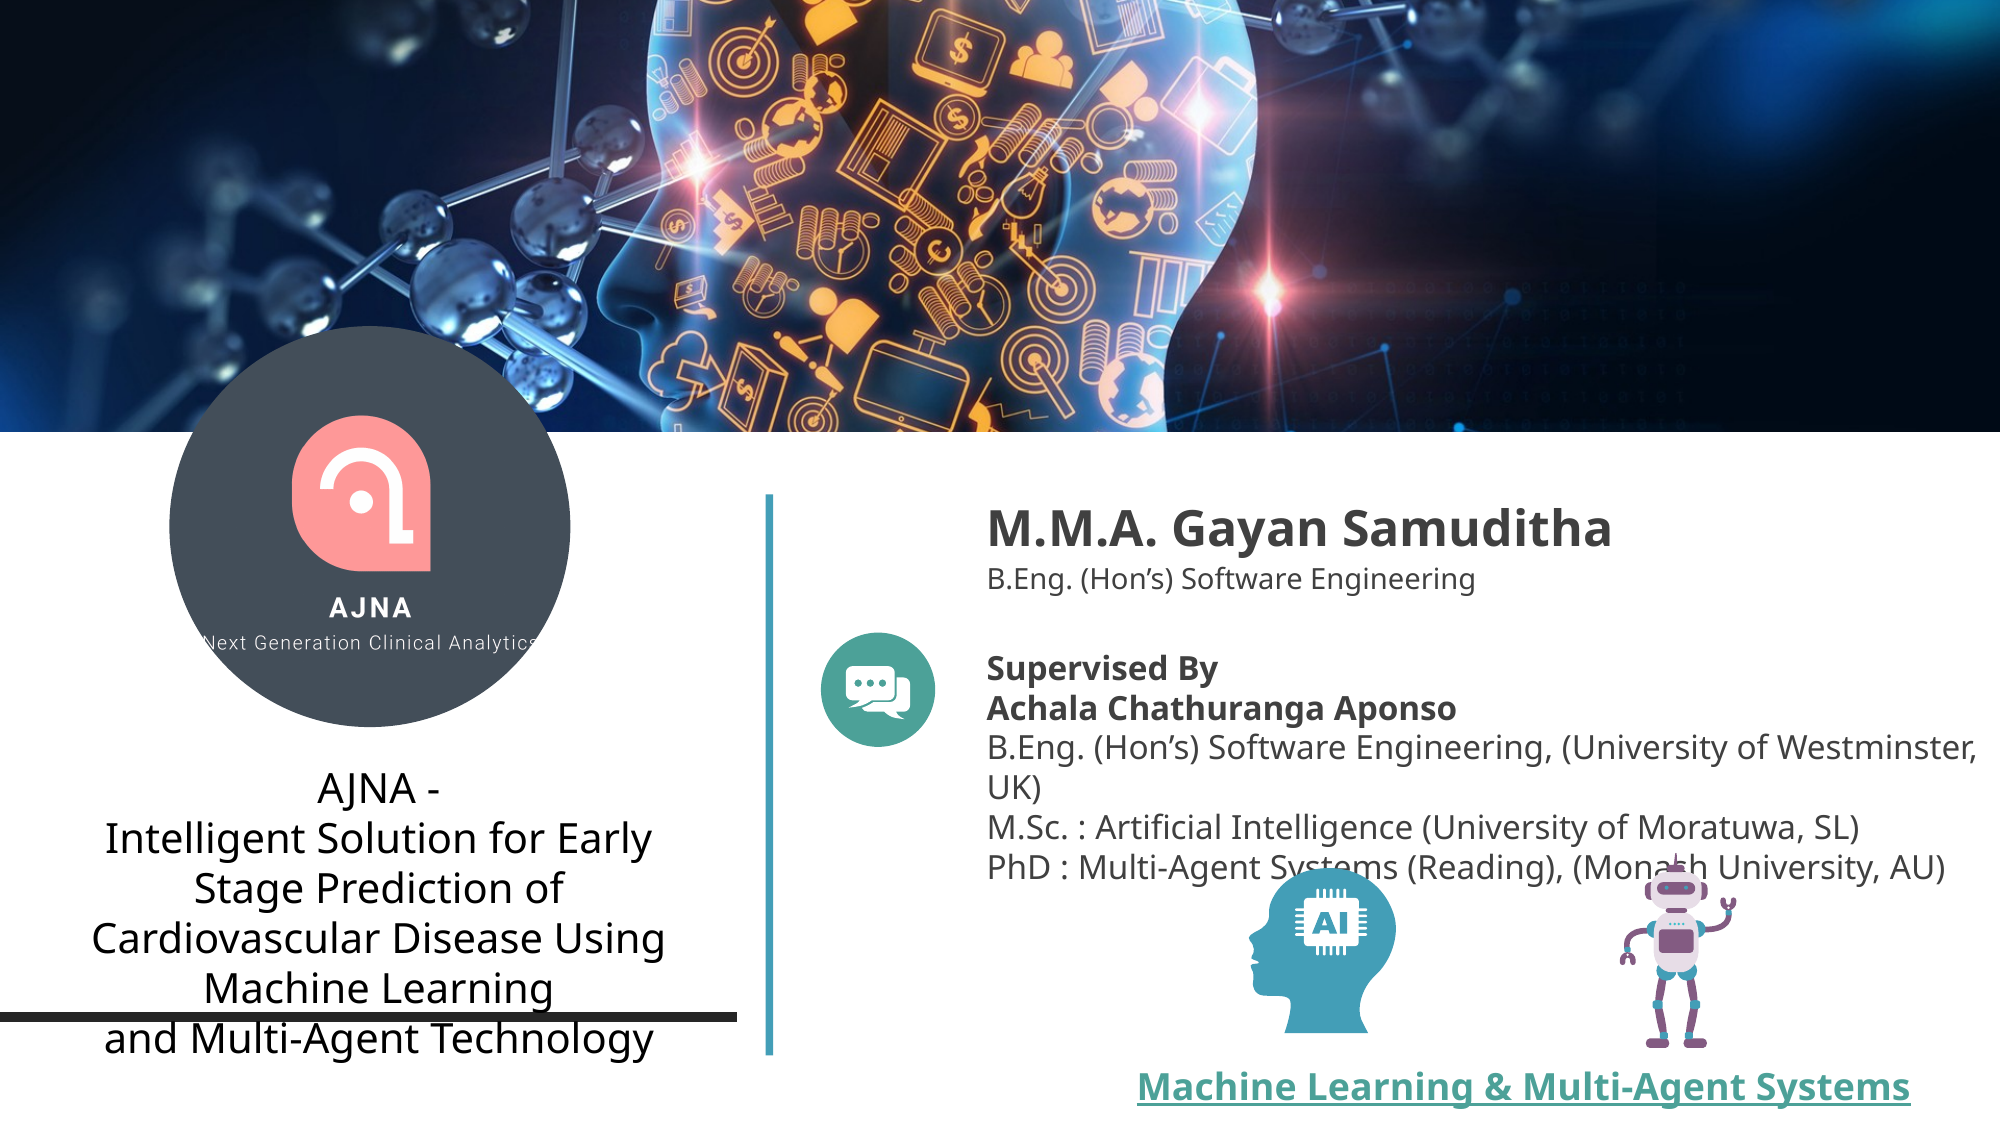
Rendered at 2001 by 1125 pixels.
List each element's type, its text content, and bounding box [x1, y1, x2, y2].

text_box [844, 665, 912, 721]
text_box Supervised By Achala Chathuranga Aponso B.Eng. (Hon’s) Software Engineering, (University of Westminster, UK) M.Sc. : Artificial Intelligence (University of Moratuwa, SL) PhD : Multi-Agent Systems (Reading), (Monash University, AU) [971, 639, 2000, 894]
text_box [1619, 852, 1737, 1048]
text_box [1247, 866, 1397, 1034]
text_box M.M.A. Gayan Samuditha [971, 495, 1910, 552]
text_box AJNA - Intelligent Solution for Early Stage Prediction of Cardiovascular Disease Using Machine Learning and Multi-Agent Technology [37, 754, 721, 1070]
picture [0, 0, 2000, 728]
text_box B.Eng. (Hon’s) Software Engineering [971, 552, 1910, 603]
text_box [765, 493, 774, 1056]
text_box Machine Learning & Multi-Agent Systems [1121, 1055, 1963, 1116]
text_box [819, 631, 937, 748]
